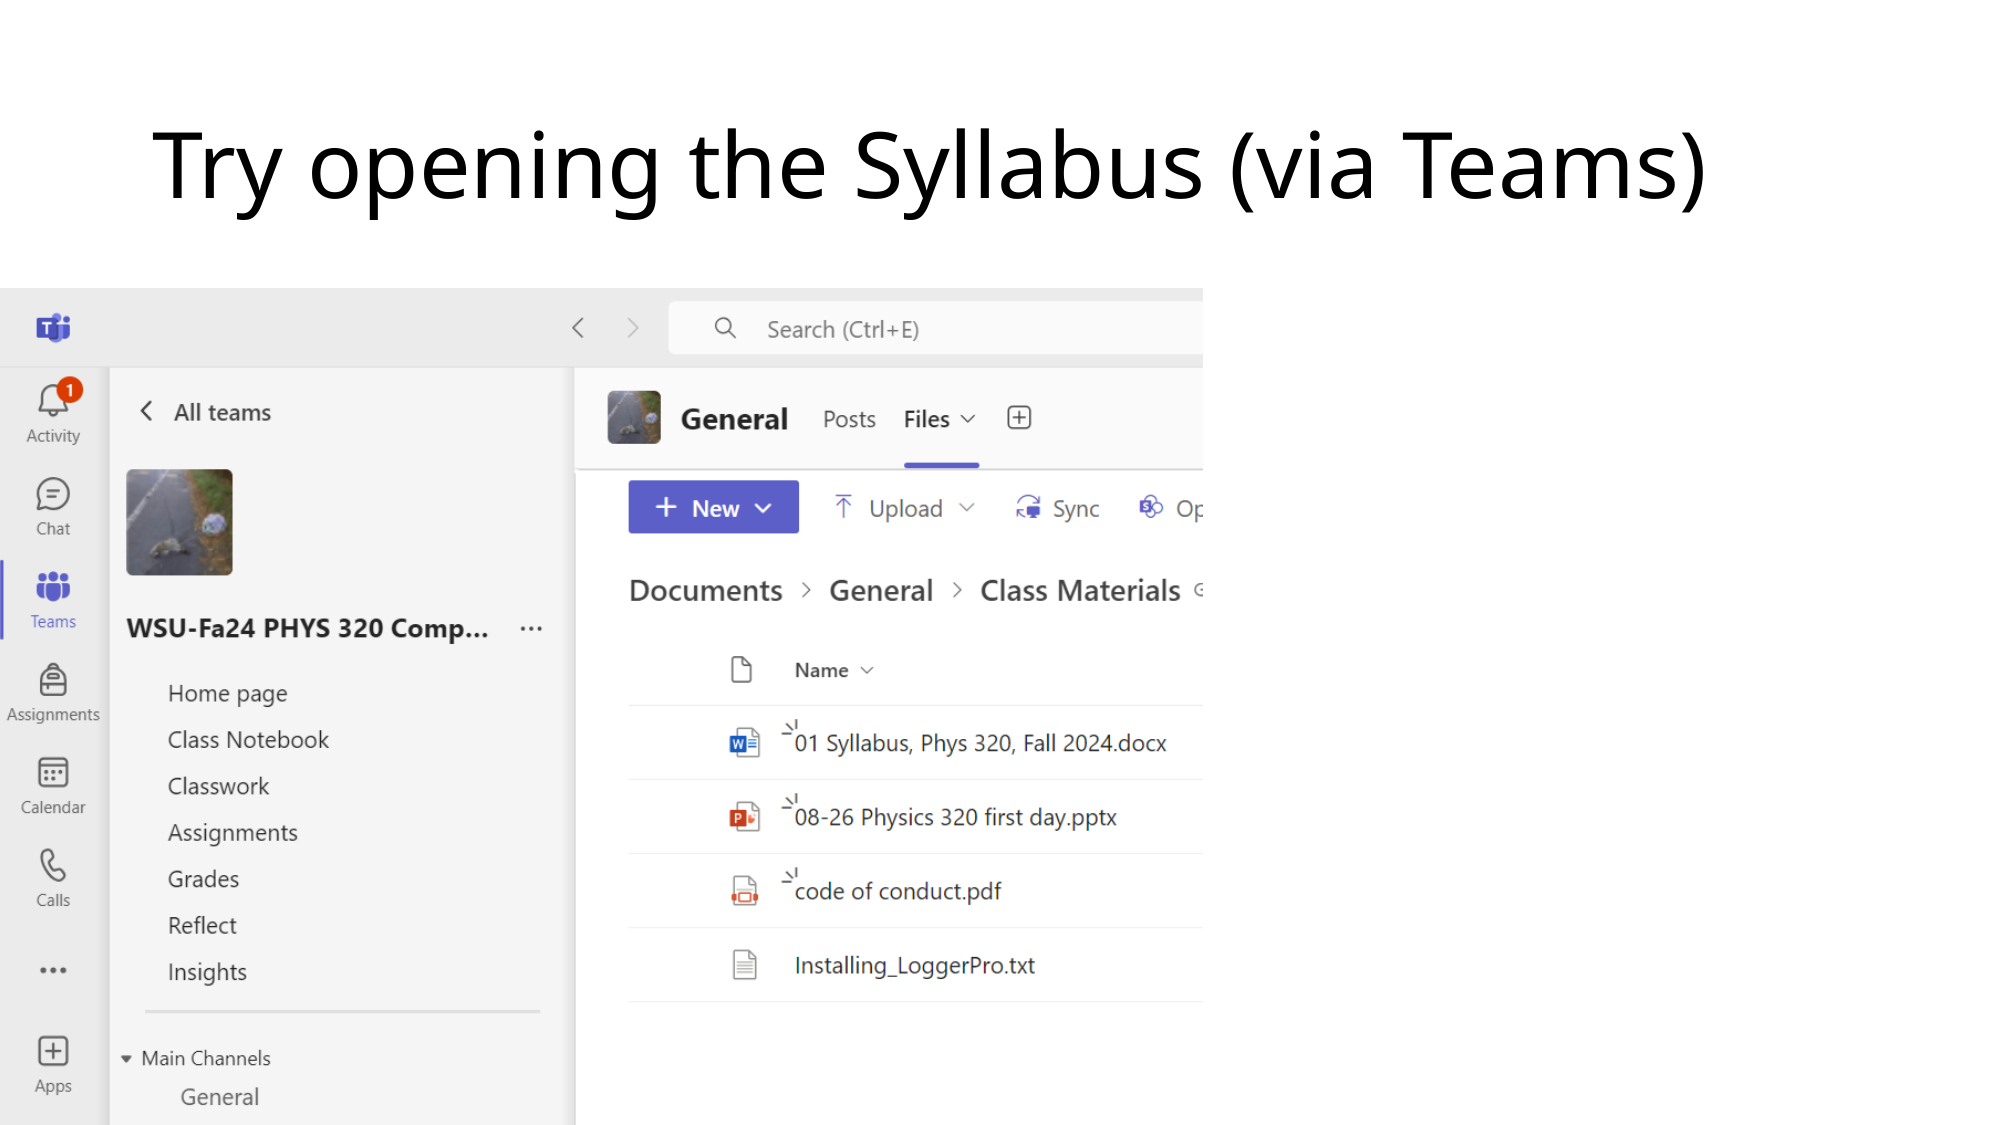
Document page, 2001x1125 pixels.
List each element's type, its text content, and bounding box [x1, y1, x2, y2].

picture [0, 288, 1203, 1125]
title Try opening the Syllabus (via Teams) [137, 59, 1863, 278]
